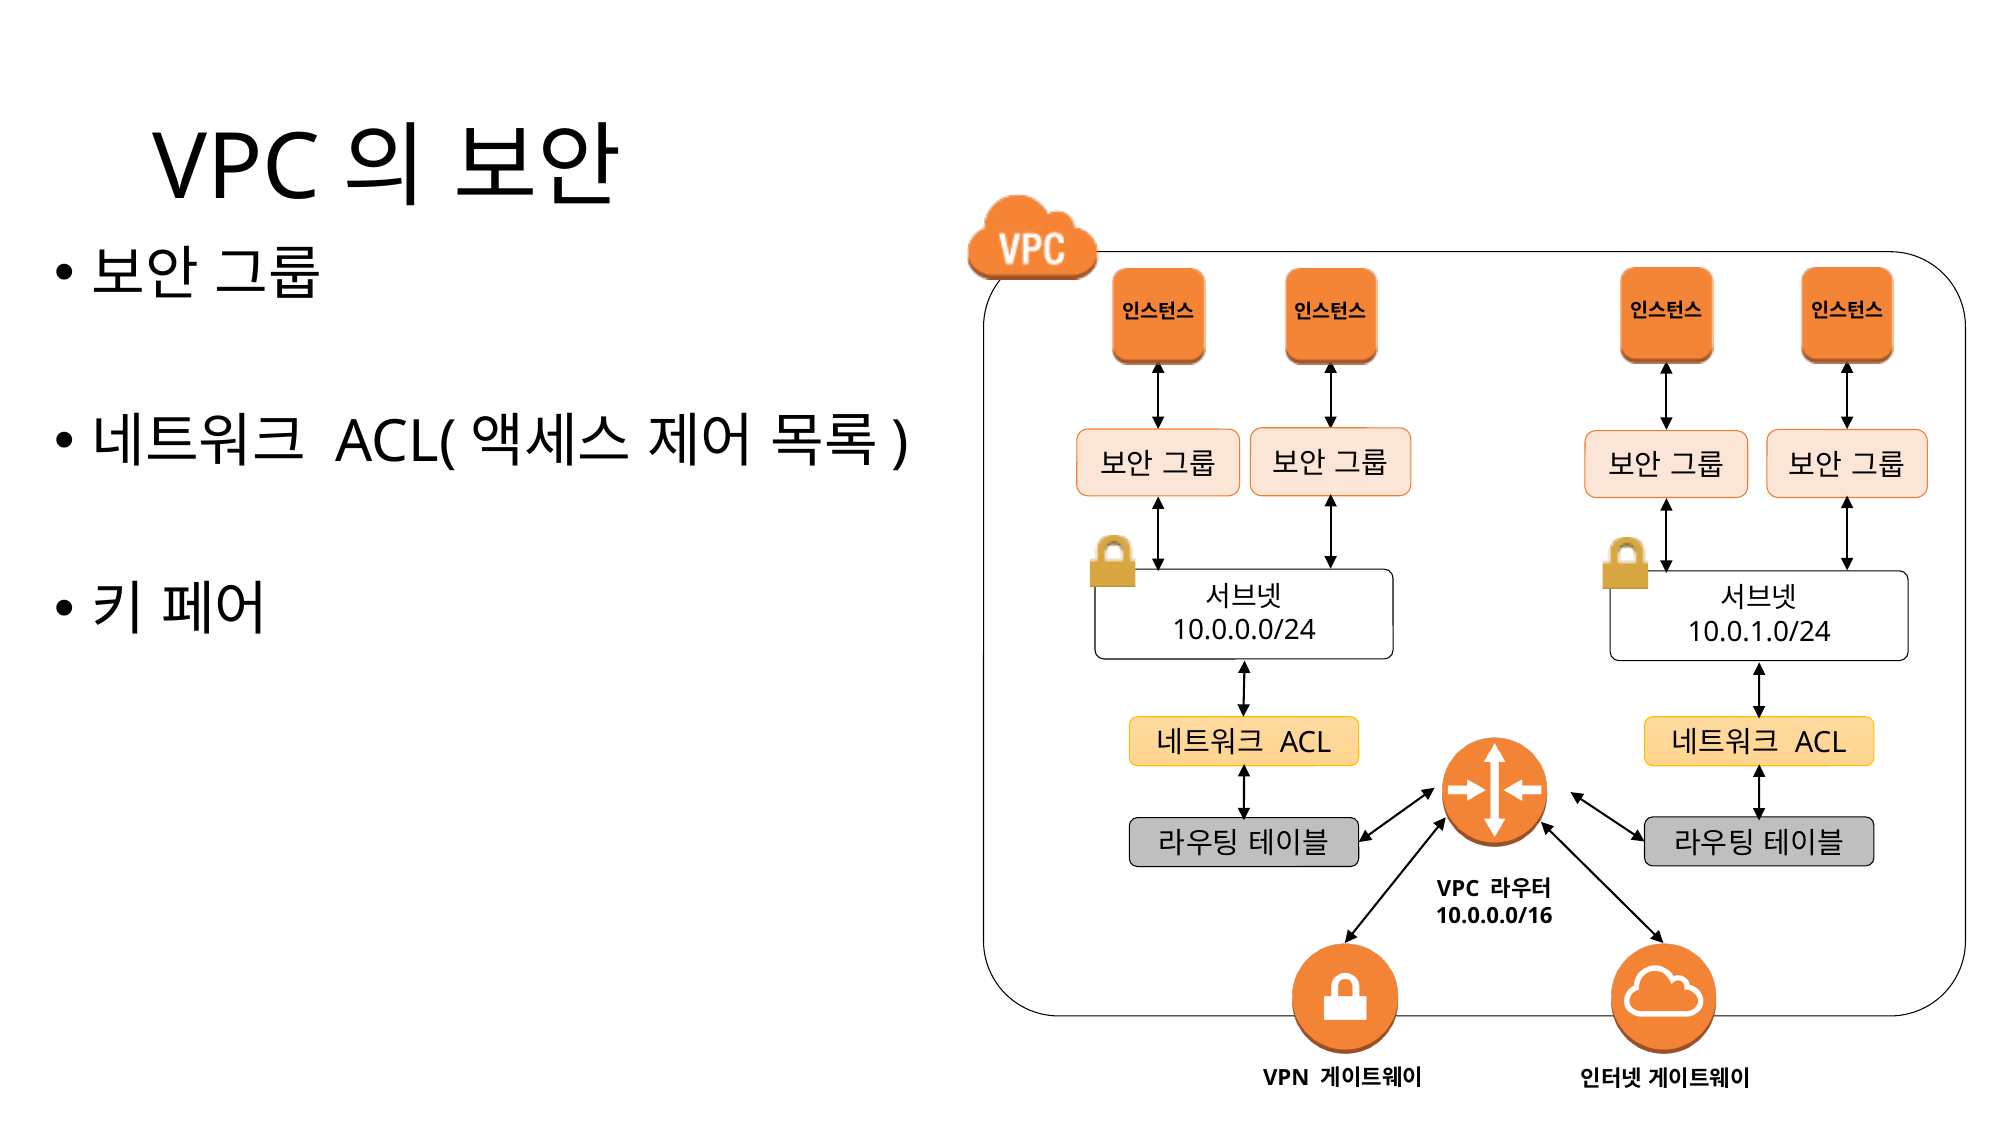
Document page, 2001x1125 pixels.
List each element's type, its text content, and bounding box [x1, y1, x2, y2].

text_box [1088, 268, 1229, 365]
text_box VPC 라우터 10.0.0.0/16 [1446, 874, 1541, 935]
text_box [1094, 568, 1394, 660]
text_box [1570, 792, 1645, 842]
picture [967, 194, 1099, 280]
text_box 보안 그룹 [1584, 430, 1749, 499]
text_box 보안 그룹 [1076, 428, 1241, 497]
picture [1291, 942, 1399, 1055]
text_box 네트워크 ACL [1128, 716, 1360, 767]
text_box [1541, 821, 1664, 943]
picture [1089, 535, 1136, 587]
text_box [1777, 267, 1918, 364]
picture [1602, 537, 1649, 589]
picture [1441, 735, 1548, 848]
text_box 라우팅 테이블 [1128, 817, 1344, 868]
text_box 보안 그룹 [1249, 427, 1412, 497]
title VPC의 보안 [137, 59, 1863, 251]
text_box 서브넷 10.0.1.0/24 [1638, 580, 1880, 647]
text_box [982, 280, 1344, 1017]
text_box [1099, 251, 1967, 1017]
list 보안 그룹 네트워크 ACL(액세스 제어 목록) 키 페어 [39, 236, 983, 1043]
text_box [1596, 267, 1737, 364]
text_box 인터넷 게이트웨이 [1556, 1063, 1775, 1124]
picture [1610, 942, 1717, 1055]
text_box 네트워크 ACL [1643, 716, 1875, 767]
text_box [1344, 817, 1446, 943]
text_box 라우팅 테이블 [1645, 816, 1875, 867]
text_box 보안 그룹 [1766, 428, 1928, 499]
text_box 서브넷 10.0.0.0/24 [1123, 578, 1365, 646]
text_box [1609, 570, 1909, 662]
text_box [1358, 787, 1435, 843]
text_box VPN 게이트웨이 [1241, 1063, 1445, 1124]
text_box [1260, 268, 1401, 365]
